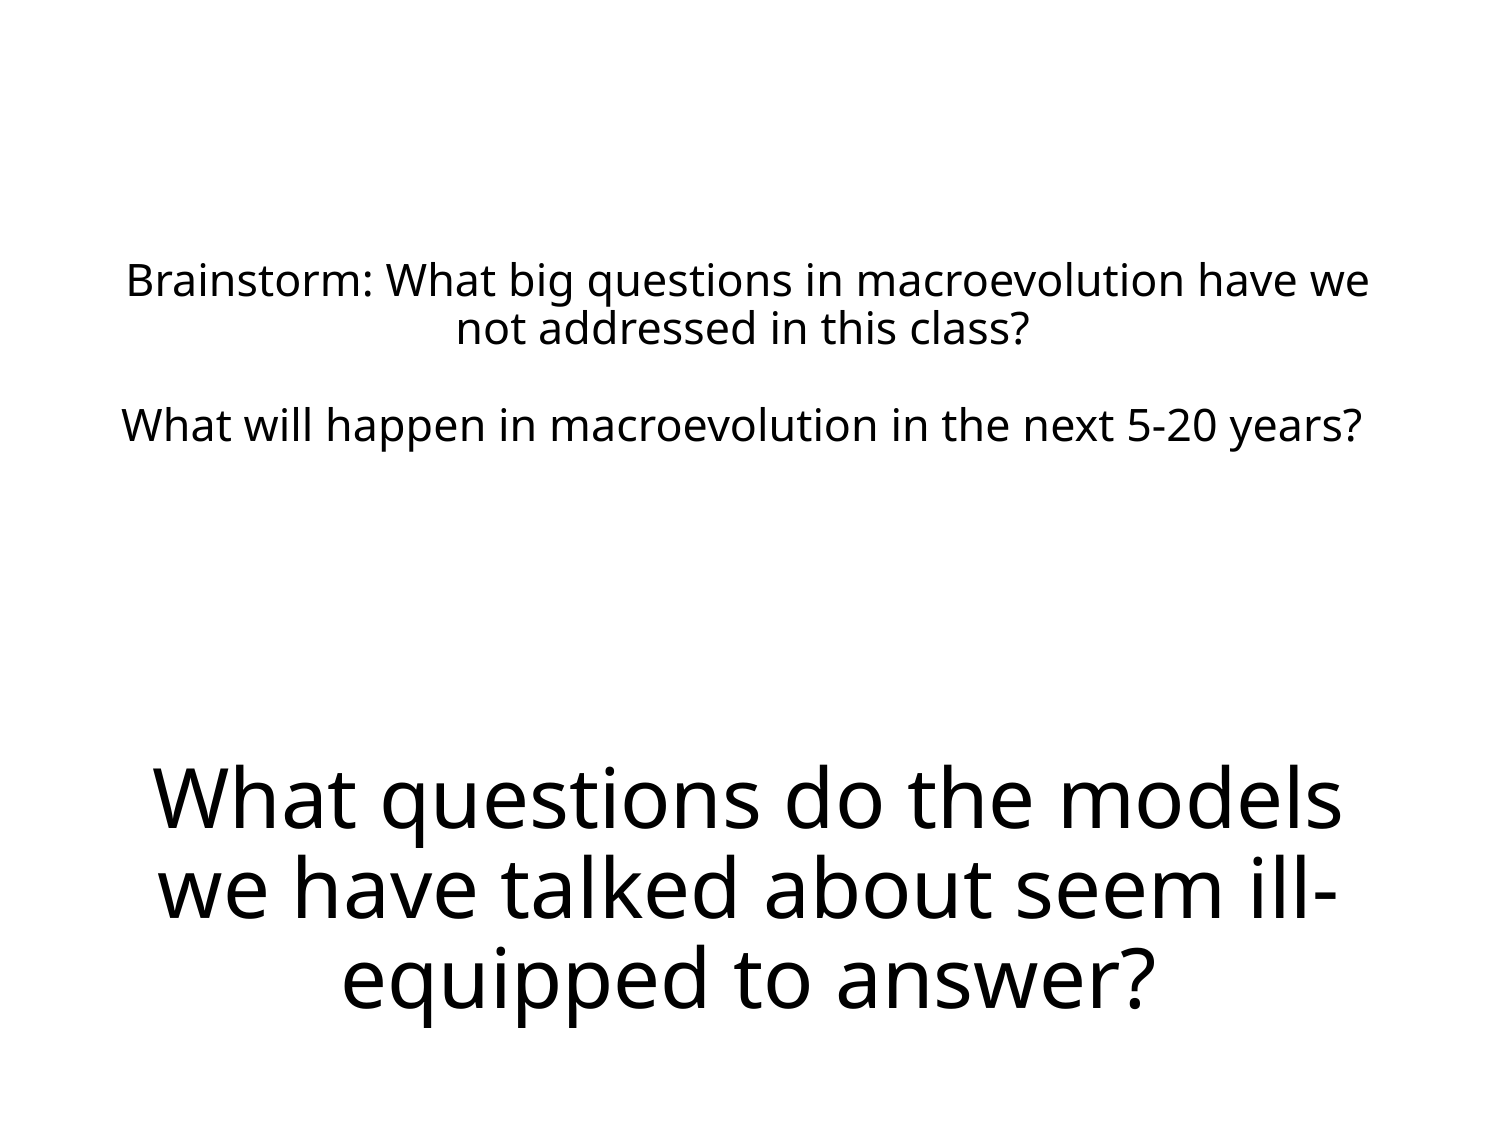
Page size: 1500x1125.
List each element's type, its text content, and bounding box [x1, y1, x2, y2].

title Brainstorm: What big questions in macroevolution have we not addressed in this class? What will happen in macroevolution in the next 5-20 years? [102, 245, 1396, 463]
text_box What questions do the models we have talked about seem ill-equipped to answer? [102, 747, 1396, 1035]
